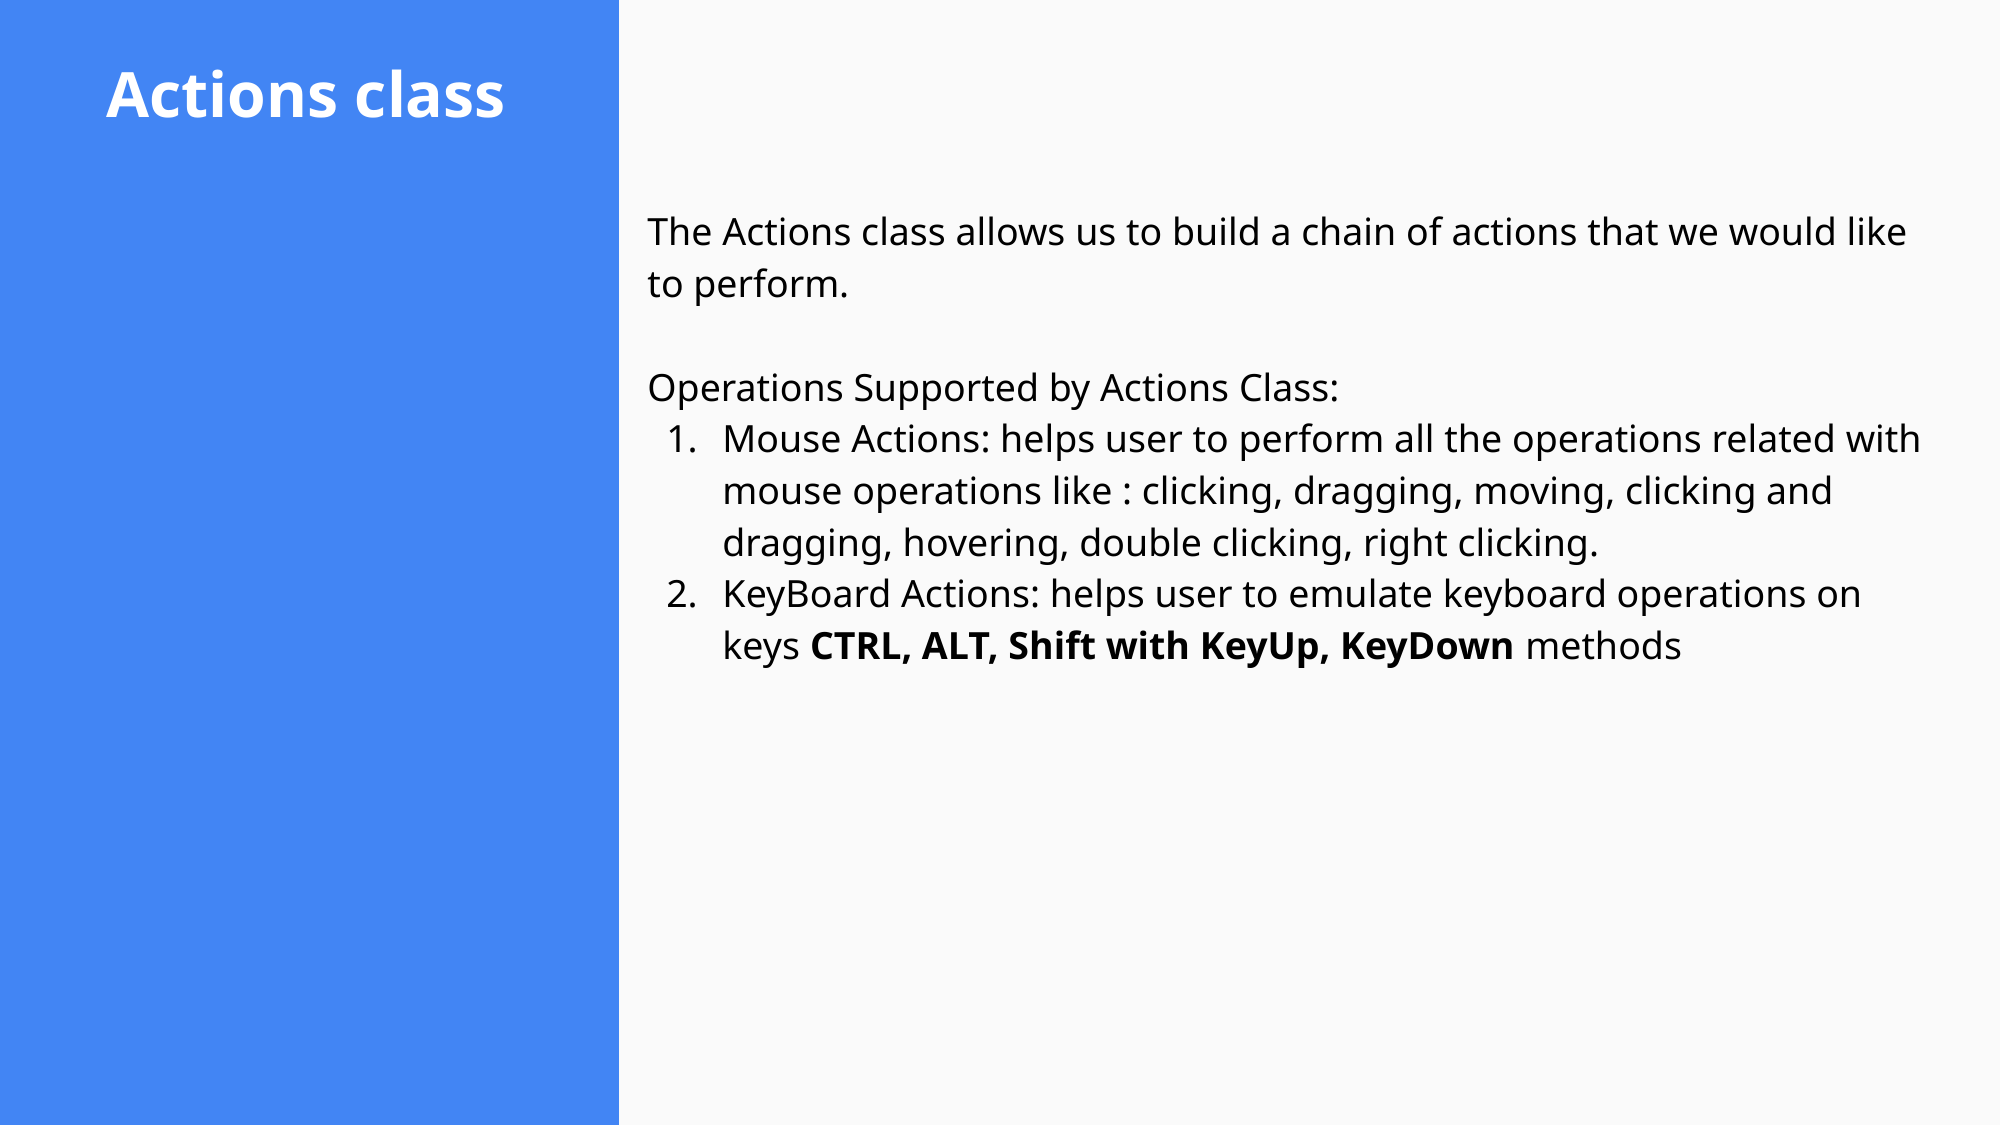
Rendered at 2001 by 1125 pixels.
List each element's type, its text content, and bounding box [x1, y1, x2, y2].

title Actions class [17, 32, 595, 145]
text_box The Actions class allows us to build a chain of actions that we would like to perform. Operations Supported by Actions Class: Mouse Actions: helps user to perform all the operations related with mouse operations like : clicking, dragging, moving, clicking and dragging, hovering, double clicking, right clicking. KeyBoard Actions: helps user to emulate keyboard operations on keys CTRL, ALT, Shift with KeyUp, KeyDown methods [632, 15, 1961, 1112]
